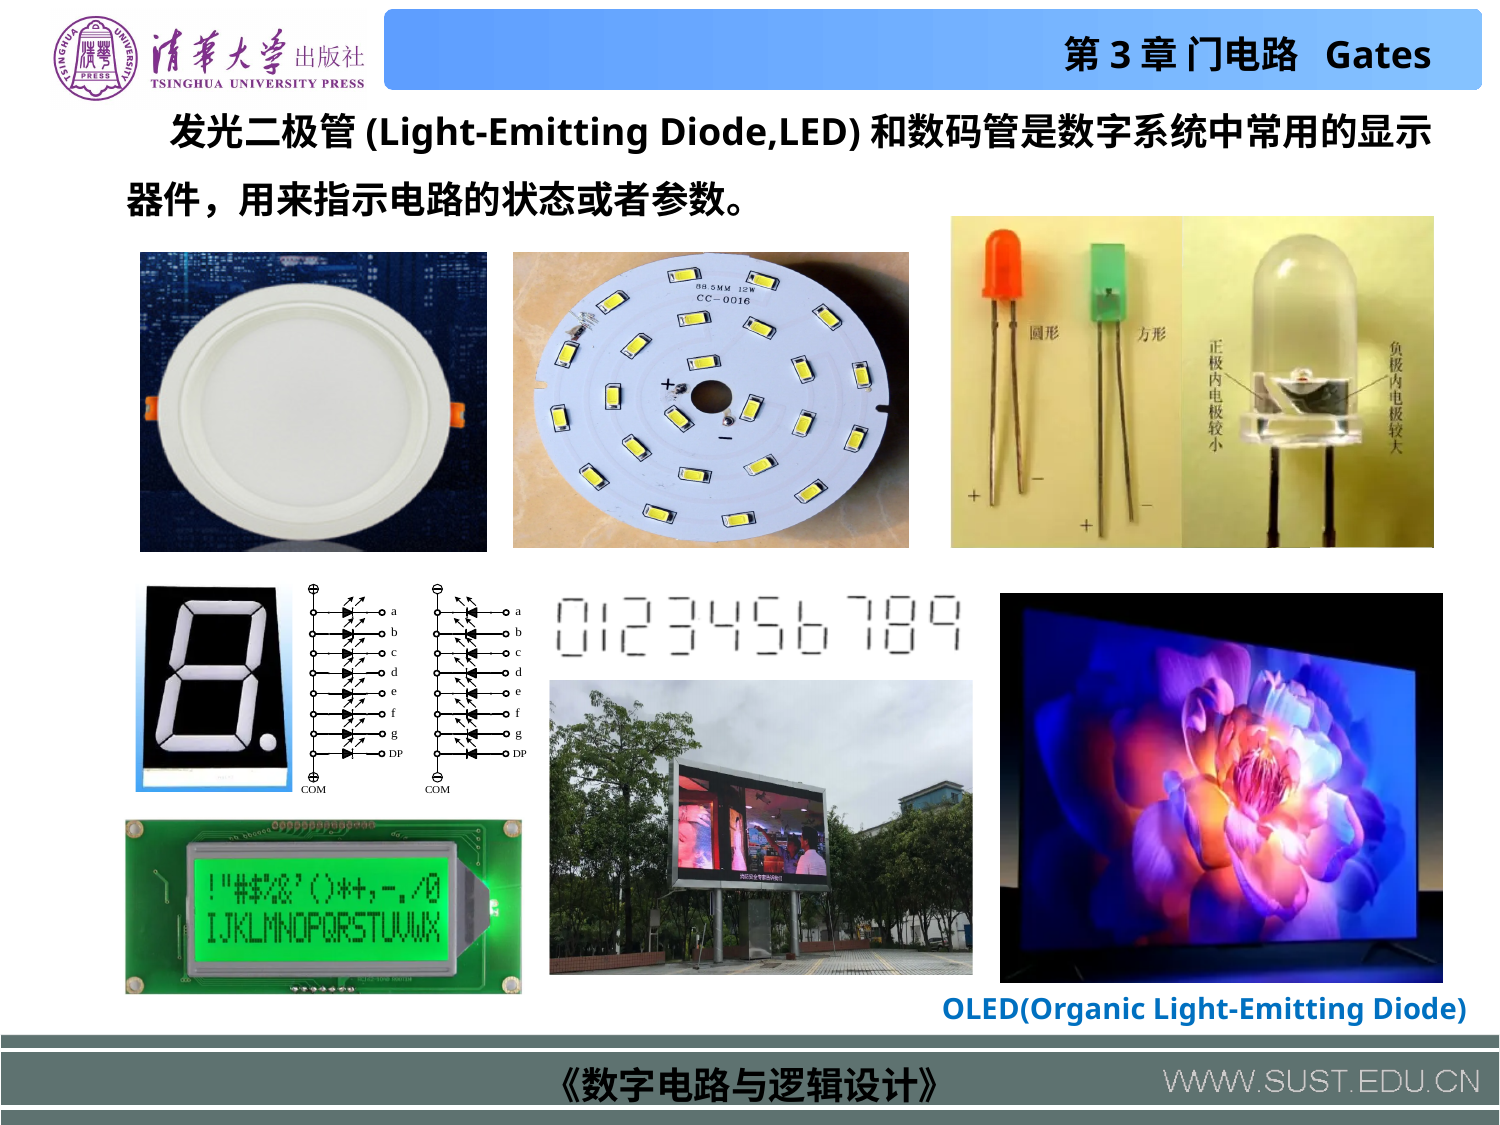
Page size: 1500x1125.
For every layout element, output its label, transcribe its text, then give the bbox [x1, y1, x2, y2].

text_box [549, 586, 966, 662]
picture [136, 576, 973, 975]
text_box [135, 575, 293, 792]
picture [1000, 593, 1443, 984]
text_box OLED(Organic Light-Emitting Diode) [927, 983, 1500, 1027]
picture [513, 252, 909, 548]
text_box 发光二极管(Light-Emitting Diode,LED)和数码管是数字系统中常用的显示器件，用来指示电路的状态或者参数。 [111, 78, 1476, 228]
picture [140, 252, 487, 552]
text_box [123, 817, 525, 995]
picture [950, 216, 1434, 548]
picture [50, 8, 367, 110]
text_box 电平表 [1151, 1057, 1492, 1105]
